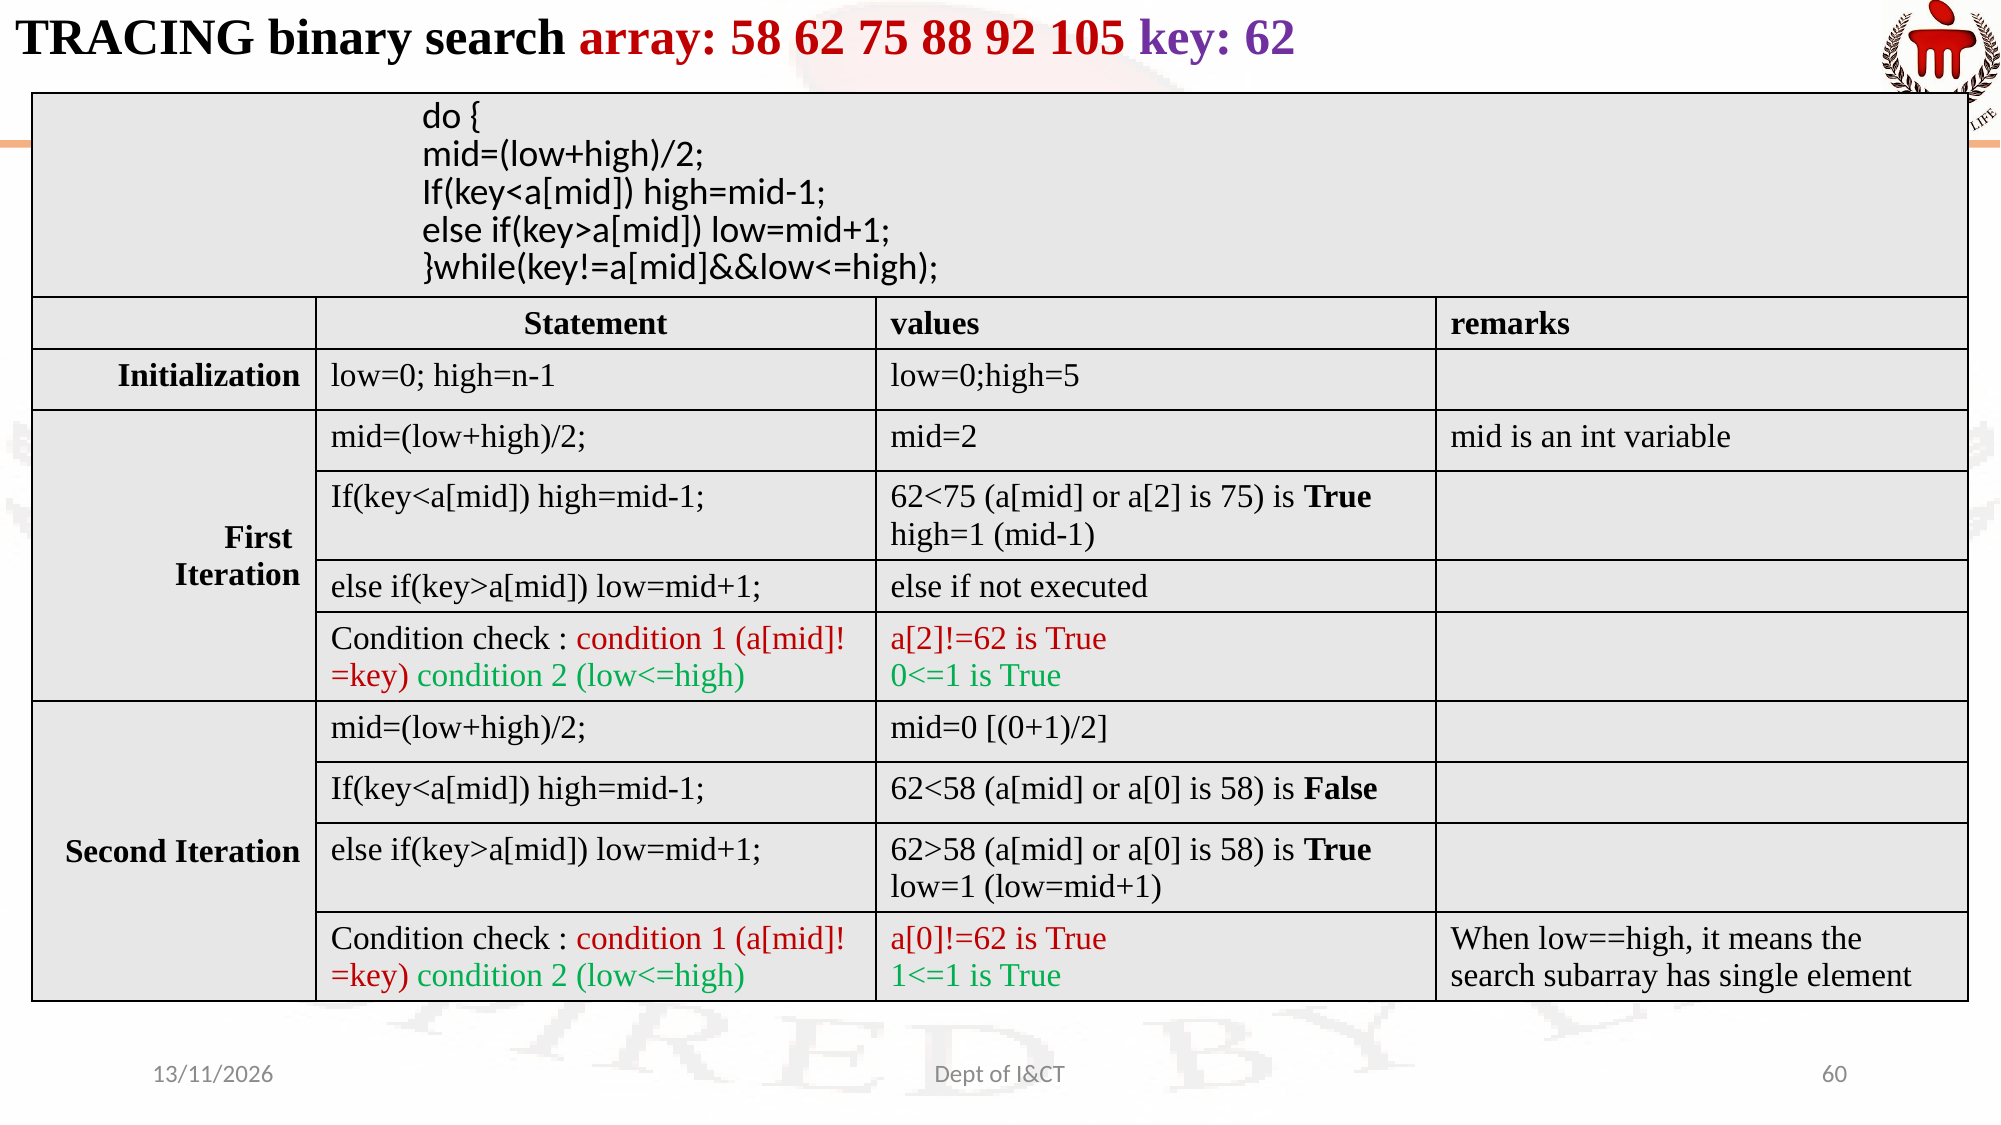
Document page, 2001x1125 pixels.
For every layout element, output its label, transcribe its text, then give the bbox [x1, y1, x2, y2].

table_cell Second Iteration [33, 702, 315, 1000]
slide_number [137, 1042, 588, 1103]
table_cell [1437, 824, 1967, 911]
table_cell Statement [317, 298, 875, 348]
table_cell a[2]!=62 is True 0<=1 is True [877, 613, 1435, 700]
table_cell Condition check : condition 1 (a[mid]!=key) condition 2 (low<=high) [317, 913, 875, 1000]
footer Dept of I&CT [662, 1042, 1338, 1103]
table_cell Condition check : condition 1 (a[mid]!=key) condition 2 (low<=high) [317, 613, 875, 700]
table_cell low=0;high=5 [877, 350, 1435, 409]
slide_number 60 [1412, 1042, 1863, 1103]
table_cell mid=2 [877, 411, 1435, 470]
table_cell else if(key>a[mid]) low=mid+1; [317, 824, 875, 911]
table_cell values [877, 298, 1435, 348]
table_cell [33, 298, 315, 348]
table_cell mid is an int variable [1437, 411, 1967, 470]
table_cell remarks [1437, 298, 1967, 348]
table_cell [1437, 702, 1967, 761]
table_cell 62<75 (a[mid] or a[2] is 75) is True high=1 (mid-1) [877, 472, 1435, 559]
table_cell If(key<a[mid]) high=mid-1; [317, 763, 875, 822]
table_cell a[0]!=62 is True 1<=1 is True [877, 913, 1435, 1000]
table_cell else if(key>a[mid]) low=mid+1; [317, 561, 875, 611]
table_cell [1437, 472, 1967, 559]
table_header do { mid=(low+high)/2; If(key<a[mid]) high=mid-1; else if(key>a[mid]) low=mid+1; }while(key!=a[mid]&&low<=high); [33, 94, 1967, 296]
table_cell [1437, 561, 1967, 611]
table_cell 62>58 (a[mid] or a[0] is 58) is True low=1 (low=mid+1) [877, 824, 1435, 911]
table_cell If(key<a[mid]) high=mid-1; [317, 472, 875, 559]
table_cell First Iteration [33, 411, 315, 700]
picture [1882, 0, 2000, 140]
table_cell 62<58 (a[mid] or a[0] is 58) is False [877, 763, 1435, 822]
table_cell [1437, 613, 1967, 700]
table_cell mid=(low+high)/2; [317, 702, 875, 761]
table_cell [1437, 350, 1967, 409]
table_cell Initialization [33, 350, 315, 409]
table_cell else if not executed [877, 561, 1435, 611]
title TRACING binary search array: 58 62 75 88 92 105 key: 62 [0, 3, 1918, 73]
table_cell low=0; high=n-1 [317, 350, 875, 409]
table_cell [1437, 763, 1967, 822]
table_cell mid=0 [(0+1)/2] [877, 702, 1435, 761]
table_cell mid=(low+high)/2; [317, 411, 875, 470]
table_cell When low==high, it means the search subarray has single element [1437, 913, 1967, 1000]
